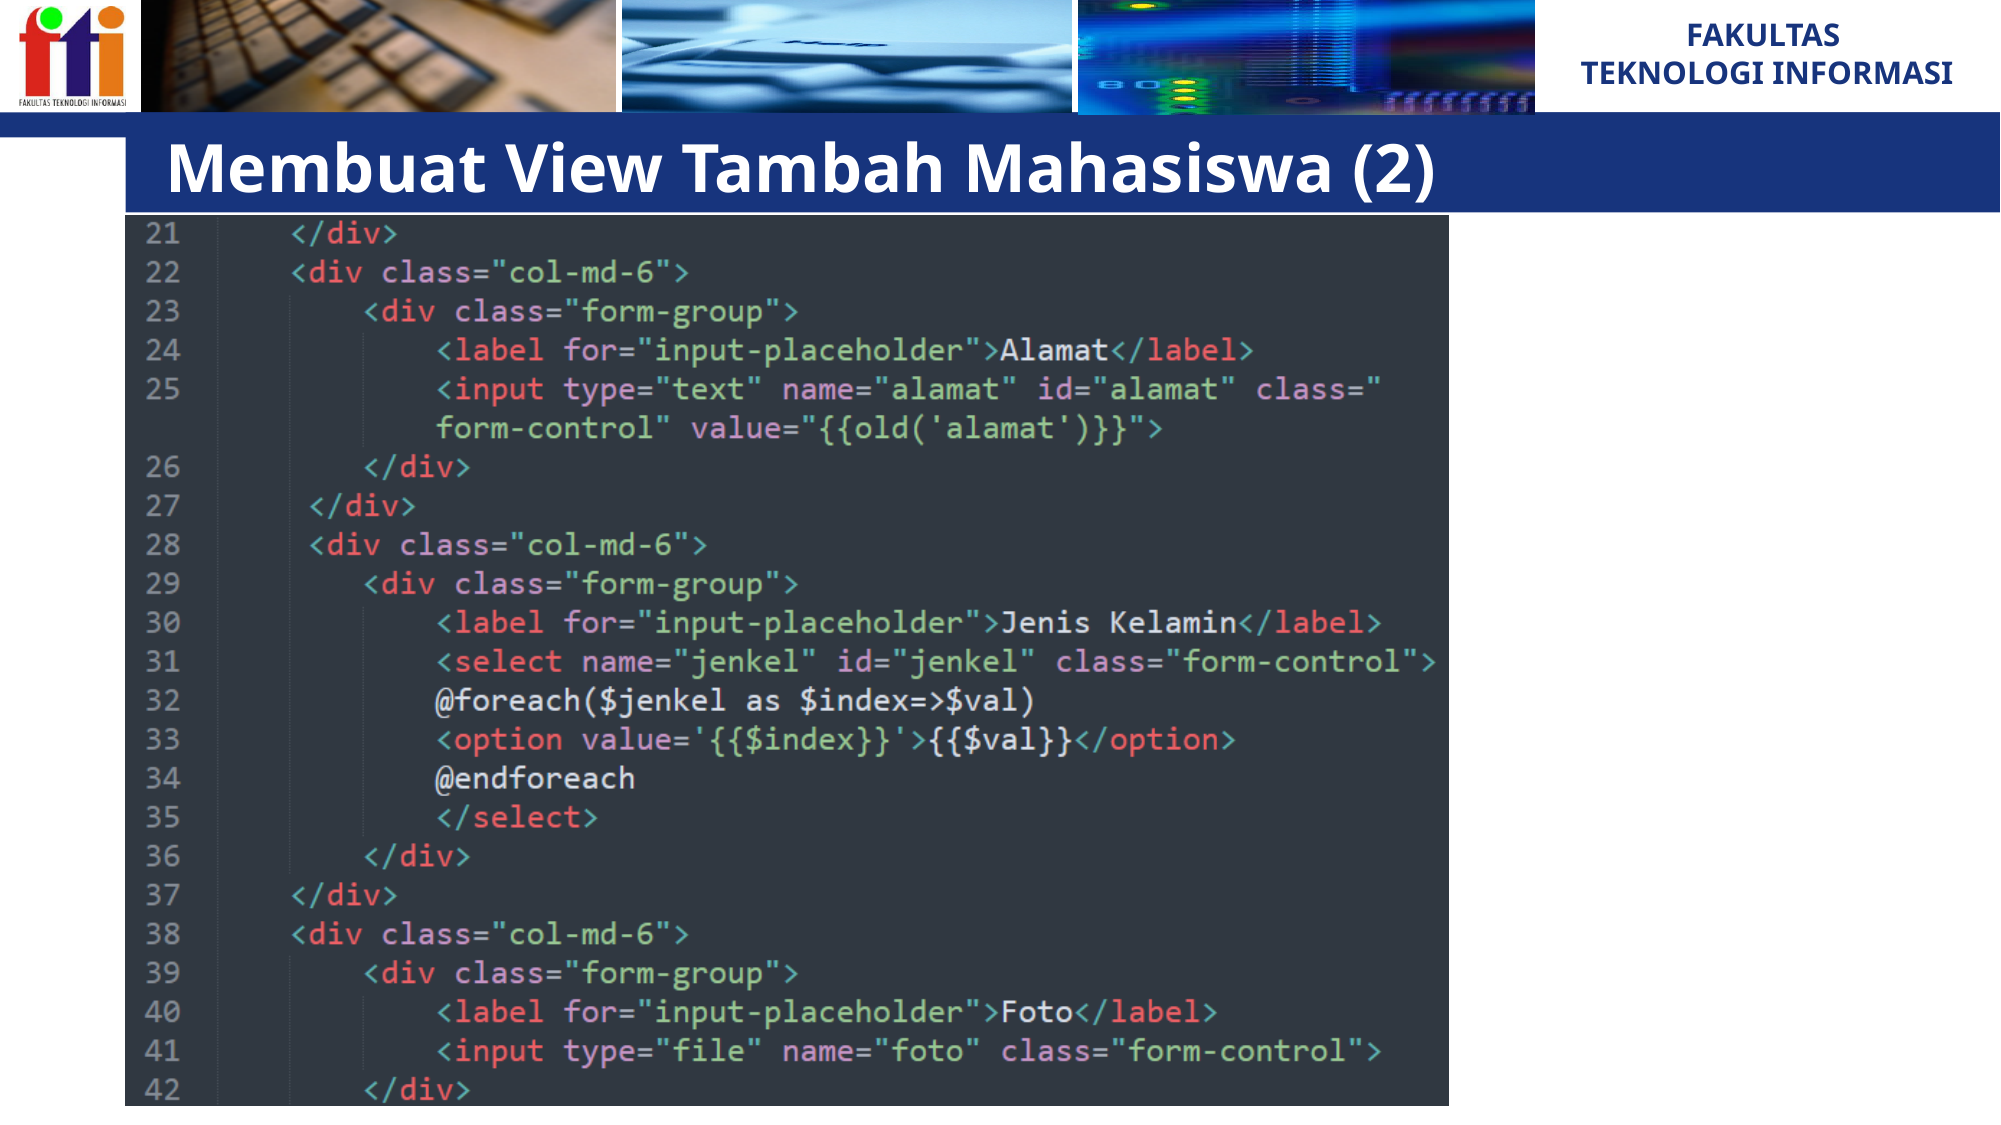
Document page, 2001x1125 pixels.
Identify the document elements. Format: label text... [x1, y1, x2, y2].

picture [1078, 0, 1535, 115]
picture [19, 6, 126, 106]
picture [622, 0, 1072, 113]
picture [141, 0, 616, 112]
picture [125, 215, 1450, 1107]
title Membuat View Tambah Mahasiswa (2) [149, 119, 1934, 213]
